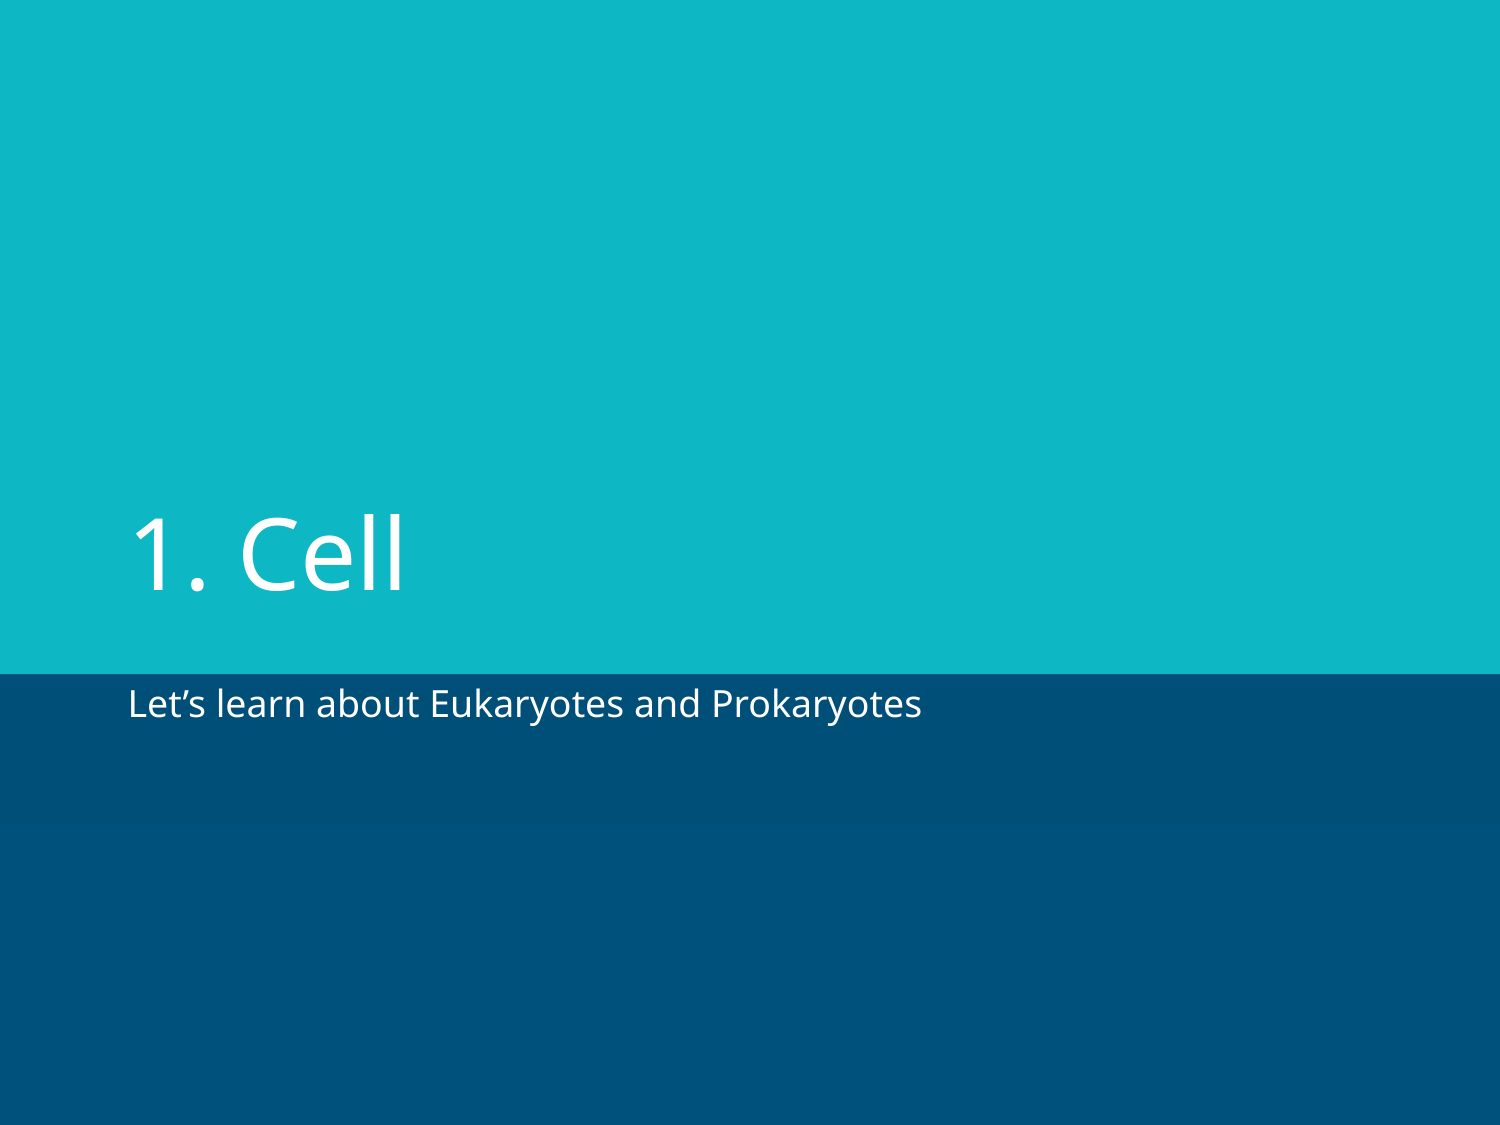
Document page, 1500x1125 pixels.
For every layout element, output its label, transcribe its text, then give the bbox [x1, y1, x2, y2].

subtitle Let’s learn about Eukaryotes and Prokaryotes [112, 646, 1159, 759]
title 1. Cell [112, 453, 935, 625]
